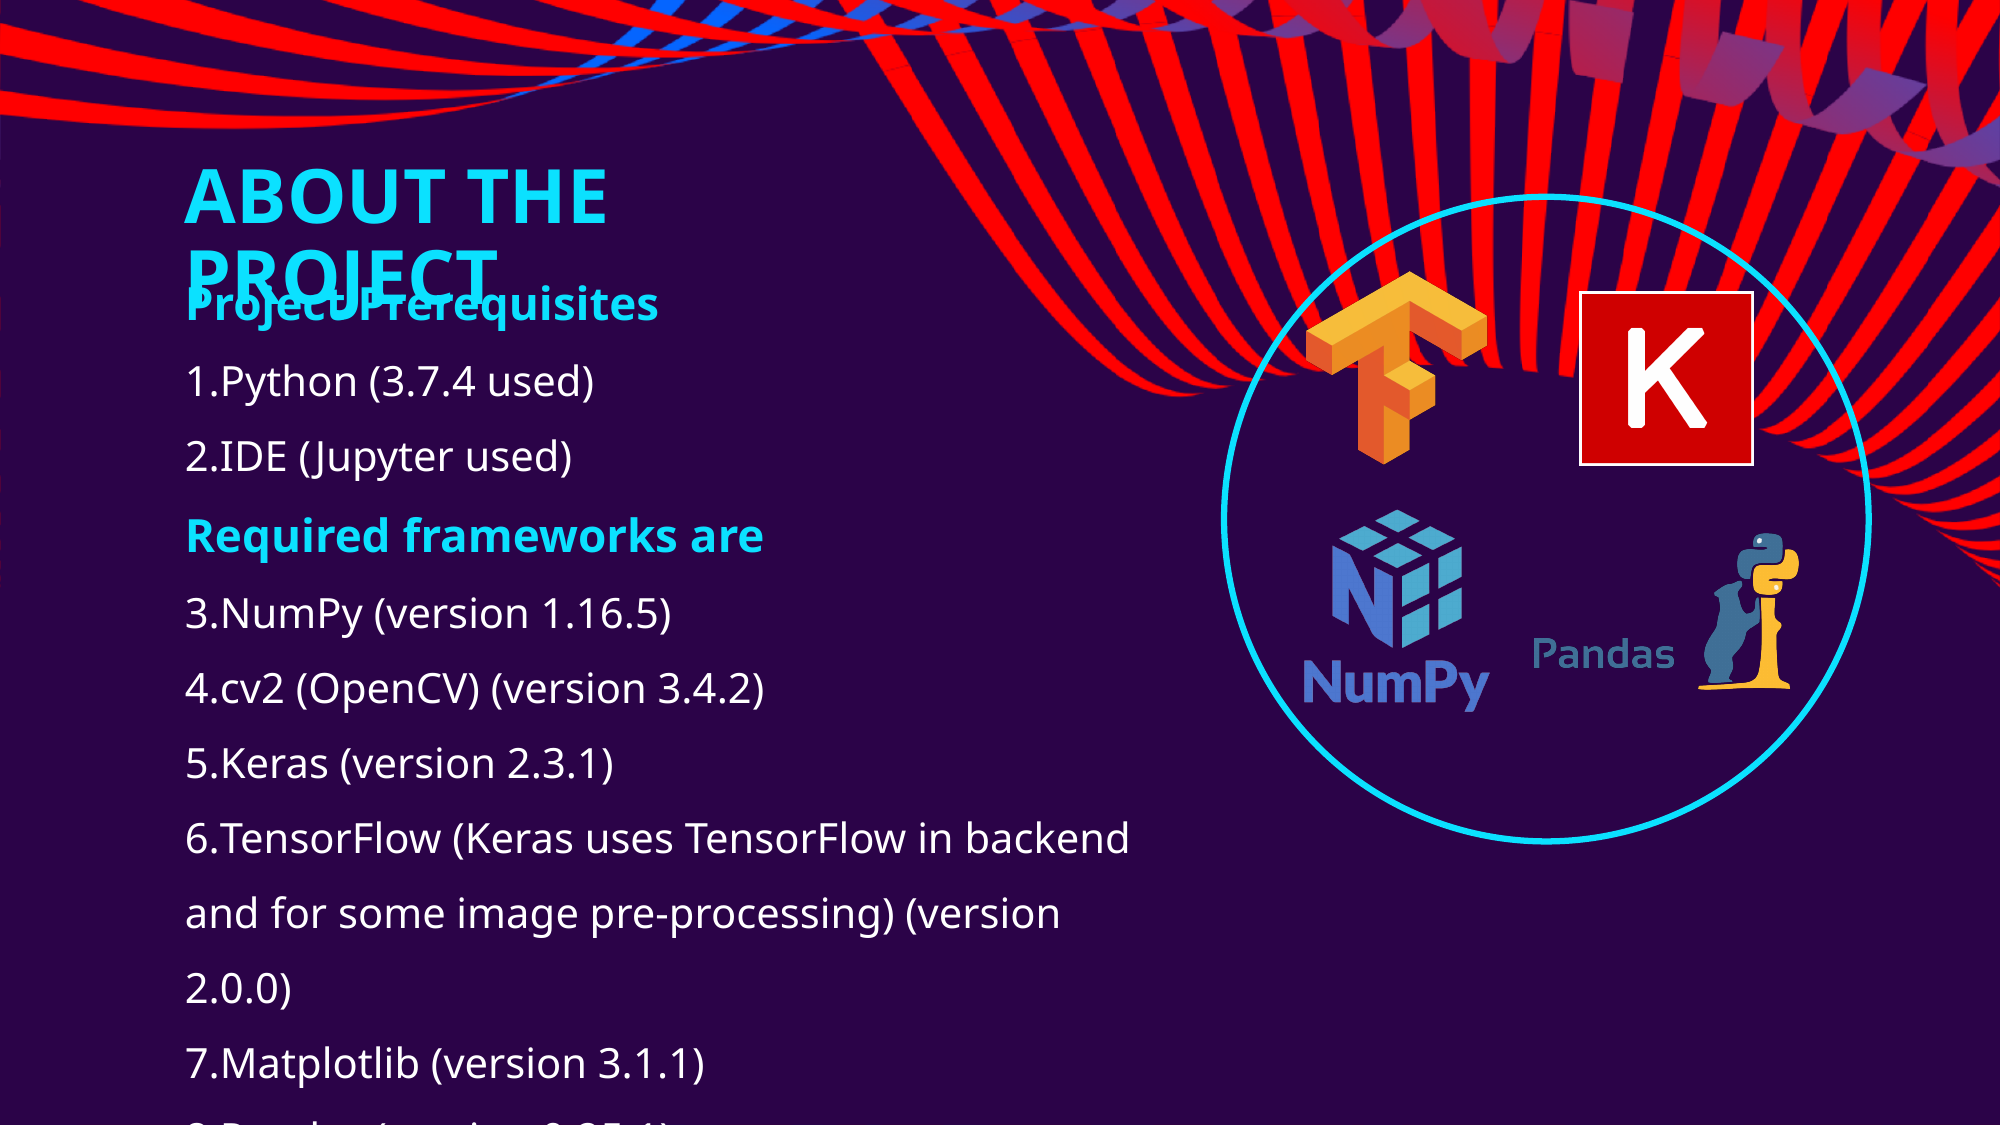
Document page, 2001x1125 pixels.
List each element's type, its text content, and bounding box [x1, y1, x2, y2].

title ABOUT THE PROJECT [169, 151, 921, 239]
picture [0, 0, 2000, 1125]
list Project Prerequisites Python (3.7.4 used) IDE (Jupyter used) Required frameworks are NumPy (version 1.16.5) cv2 (OpenCV) (version 3.4.2) Keras (version 2.3.1) TensorFlow (Keras uses TensorFlow in backend and for some image pre-processing) (version 2.0.0) Matplotlib (version 3.1.1) Pandas (version 0.25.1) [169, 239, 1155, 988]
